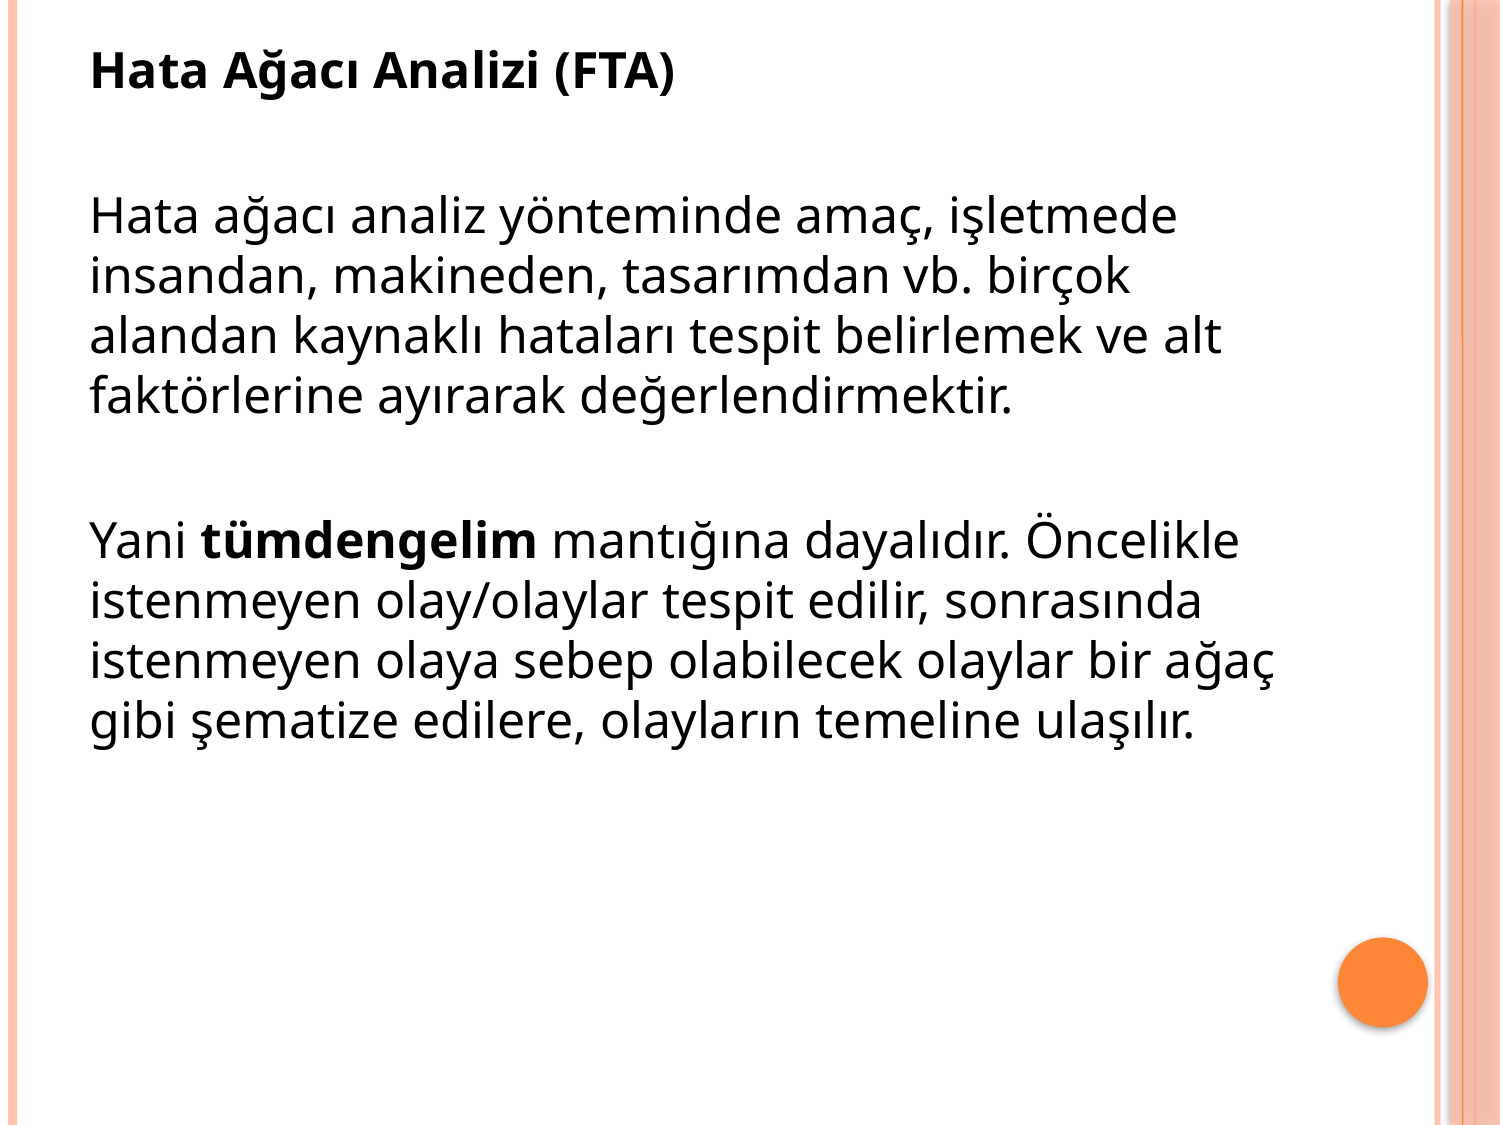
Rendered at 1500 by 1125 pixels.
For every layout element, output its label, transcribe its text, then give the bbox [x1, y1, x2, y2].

list Hata Ağacı Analizi (FTA) Hata ağacı analiz yönteminde amaç, işletmede insandan, makineden, tasarımdan vb. birçok alandan kaynaklı hataları tespit belirlemek ve alt faktörlerine ayırarak değerlendirmektir. Yani tümdengelim mantığına dayalıdır. Öncelikle istenmeyen olay/olaylar tespit edilir, sonrasında istenmeyen olaya sebep olabilecek olaylar bir ağaç gibi şematize edilere, olayların temeline ulaşılır. [75, 30, 1300, 1062]
